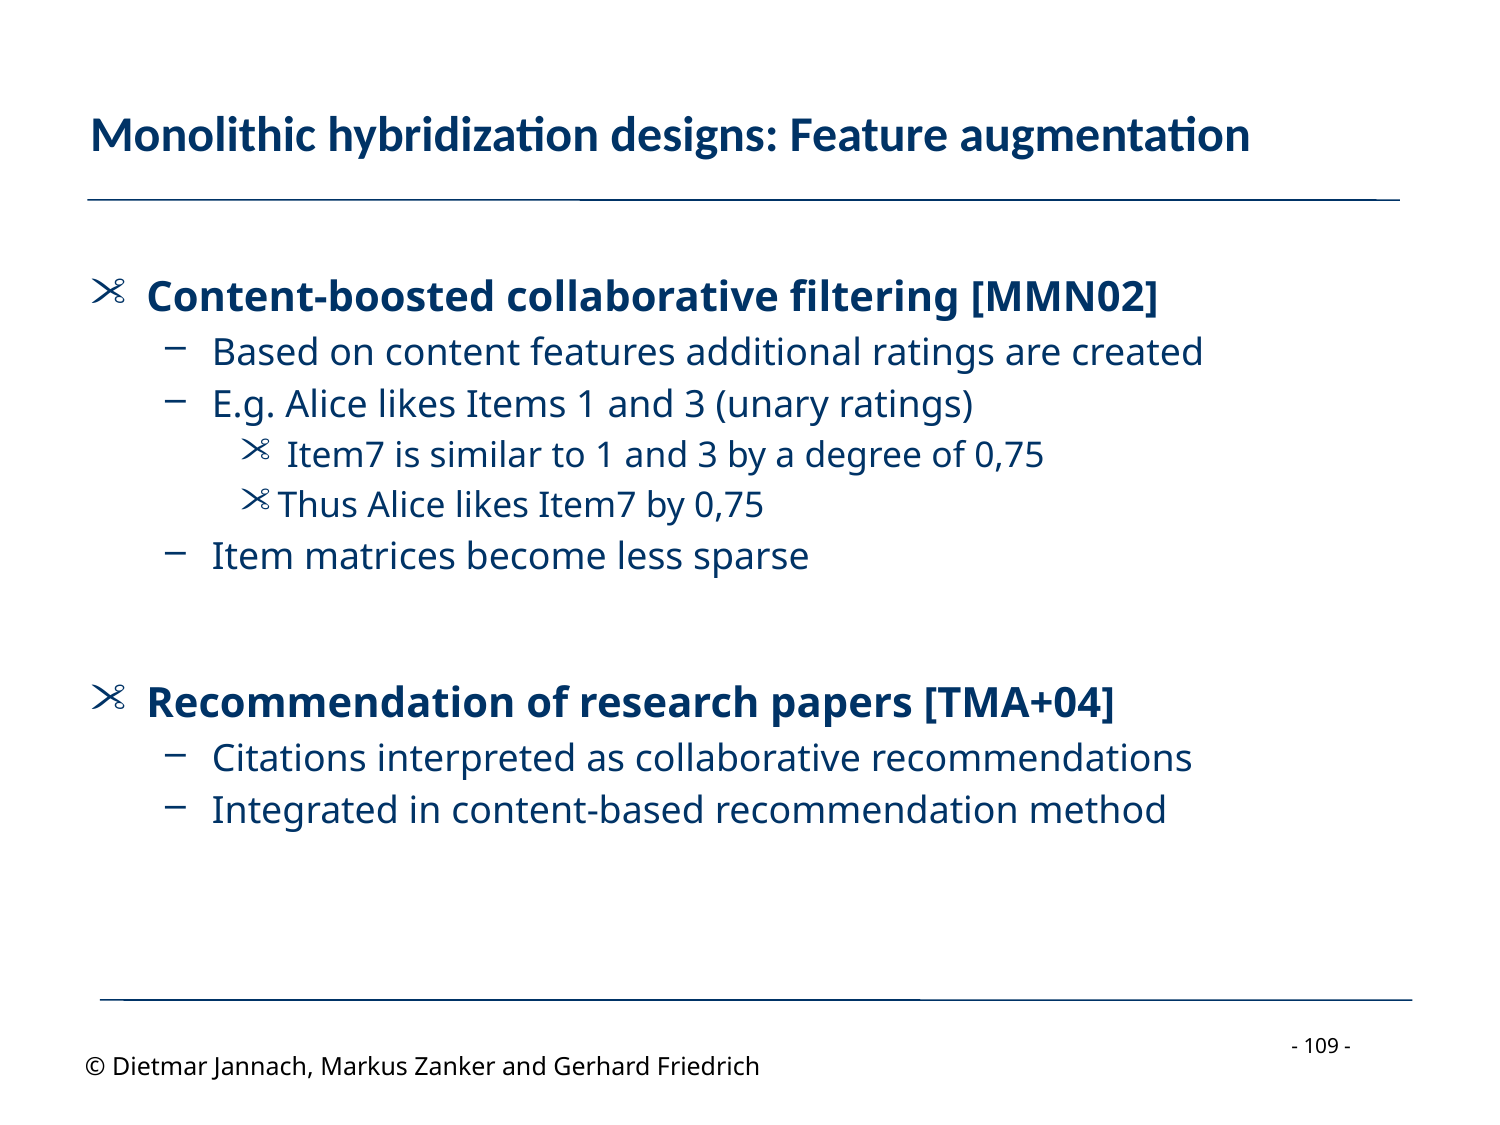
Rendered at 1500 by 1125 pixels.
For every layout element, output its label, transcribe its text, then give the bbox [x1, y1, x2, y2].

list Content-boosted collaborative filtering [MMN02] Based on content features additional ratings are created E.g. Alice likes Items 1 and 3 (unary ratings) Item7 is similar to 1 and 3 by a degree of 0,75 Thus Alice likes Item7 by 0,75 Item matrices become less sparse Recommendation of research papers [TMA+04] Citations interpreted as collaborative recommendations Integrated in content-based recommendation method [74, 262, 1426, 1006]
title Monolithic hybridization designs: Feature augmentation [74, 37, 1426, 226]
